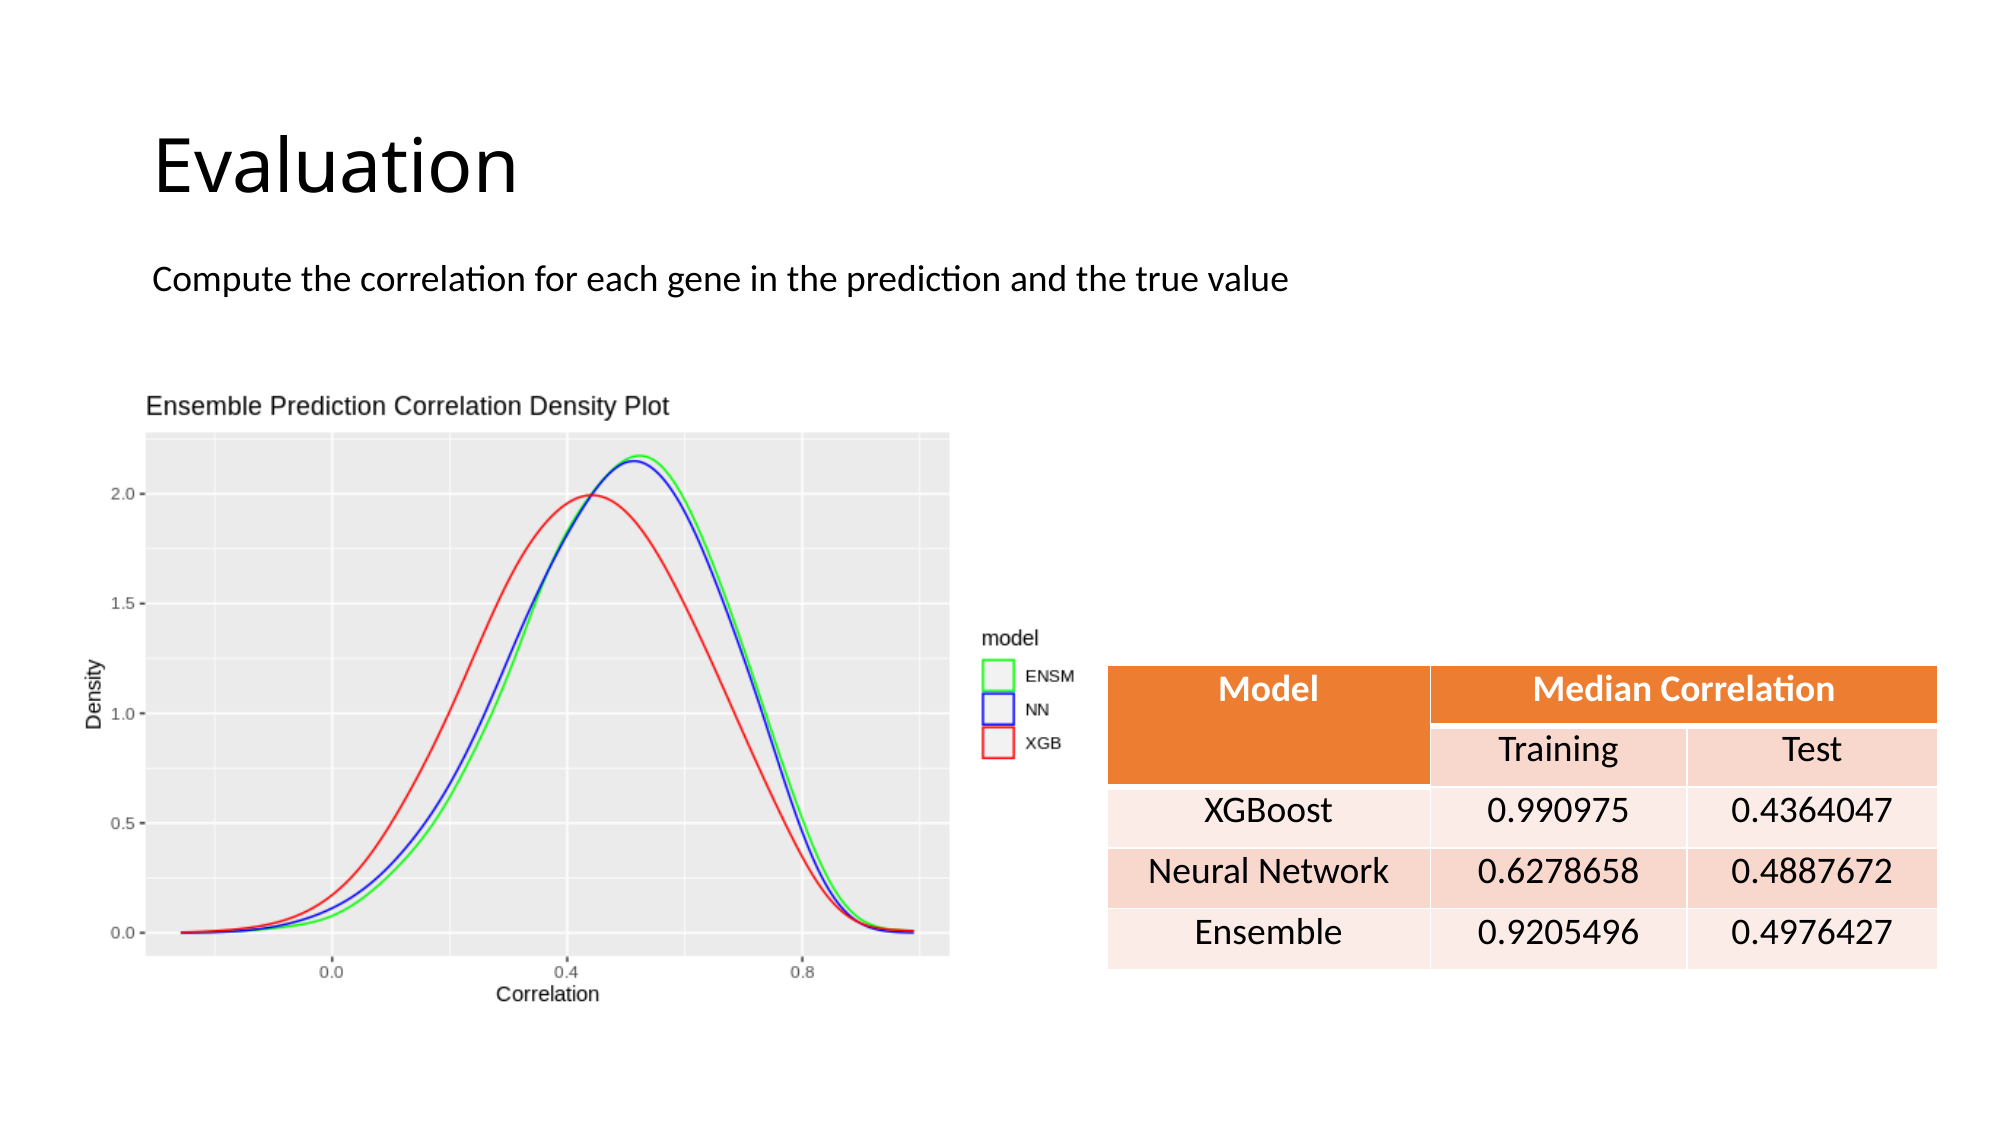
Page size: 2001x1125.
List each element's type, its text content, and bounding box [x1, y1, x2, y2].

table_cell 0.4887672 [1688, 849, 1937, 908]
table_header Median Correlation [1431, 666, 1937, 723]
table_cell Test [1688, 729, 1937, 786]
table_cell Training [1431, 729, 1686, 786]
table_cell 0.990975 [1431, 788, 1686, 847]
title Evaluation [137, 59, 1863, 278]
table_cell Neural Network [1108, 849, 1430, 908]
table_cell XGBoost [1108, 790, 1430, 847]
table_header Model [1108, 666, 1430, 784]
table_cell 0.6278658 [1431, 849, 1686, 908]
table_cell Ensemble [1108, 909, 1430, 969]
table_cell 0.4976427 [1688, 909, 1937, 969]
text_box Compute the correlation for each gene in the prediction and the true value [137, 246, 1553, 307]
table_cell 0.9205496 [1431, 909, 1686, 969]
table_cell 0.4364047 [1688, 788, 1937, 847]
picture [76, 386, 1097, 1017]
